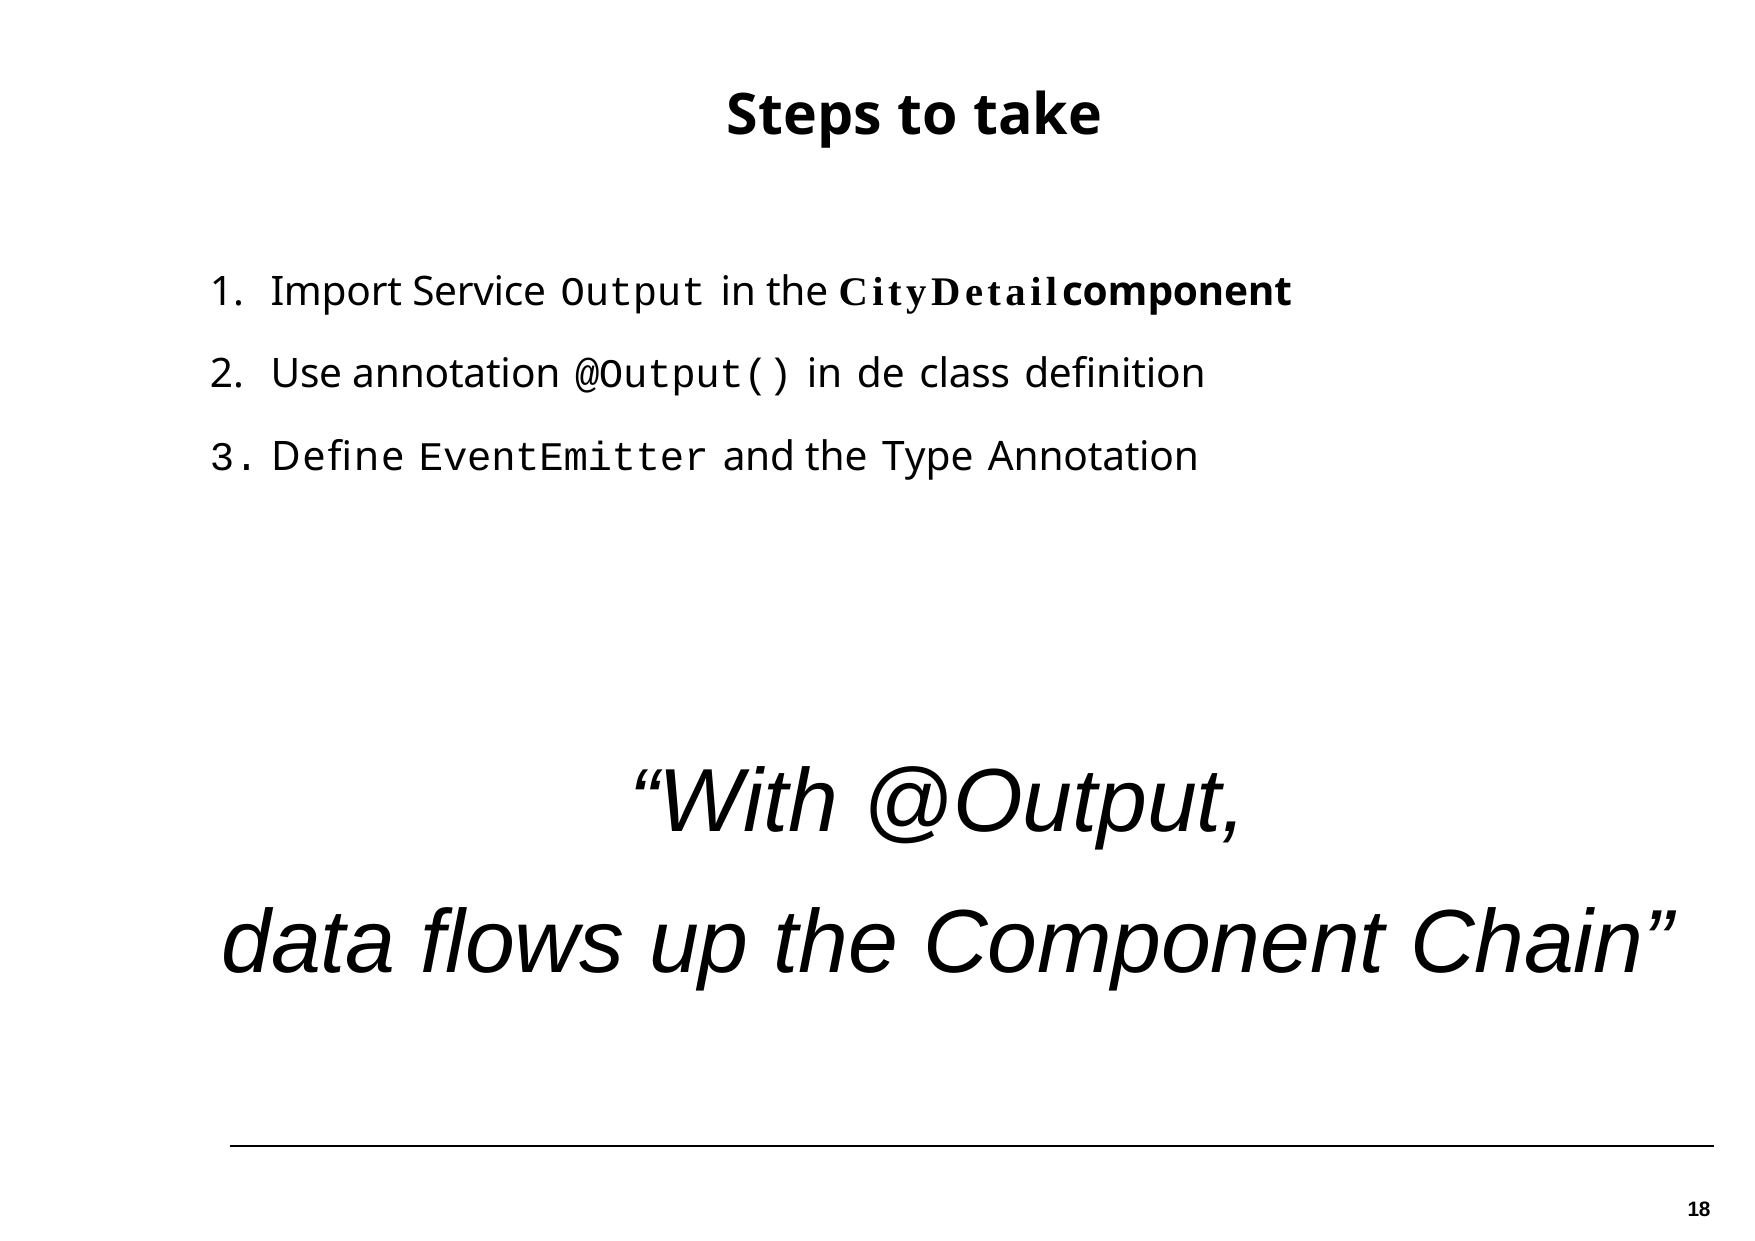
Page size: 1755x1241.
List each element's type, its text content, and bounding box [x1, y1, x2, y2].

text_box “With @Output, data flows up the Component Chain” [219, 742, 1685, 990]
title Steps to take [133, 42, 1621, 285]
text_box Import Service Output in the CityDetailcomponent Use annotation @Output() in de class definition 3. Define EventEmitter and the Type Annotation [207, 264, 1713, 479]
text_box 18 [1685, 1195, 1713, 1221]
